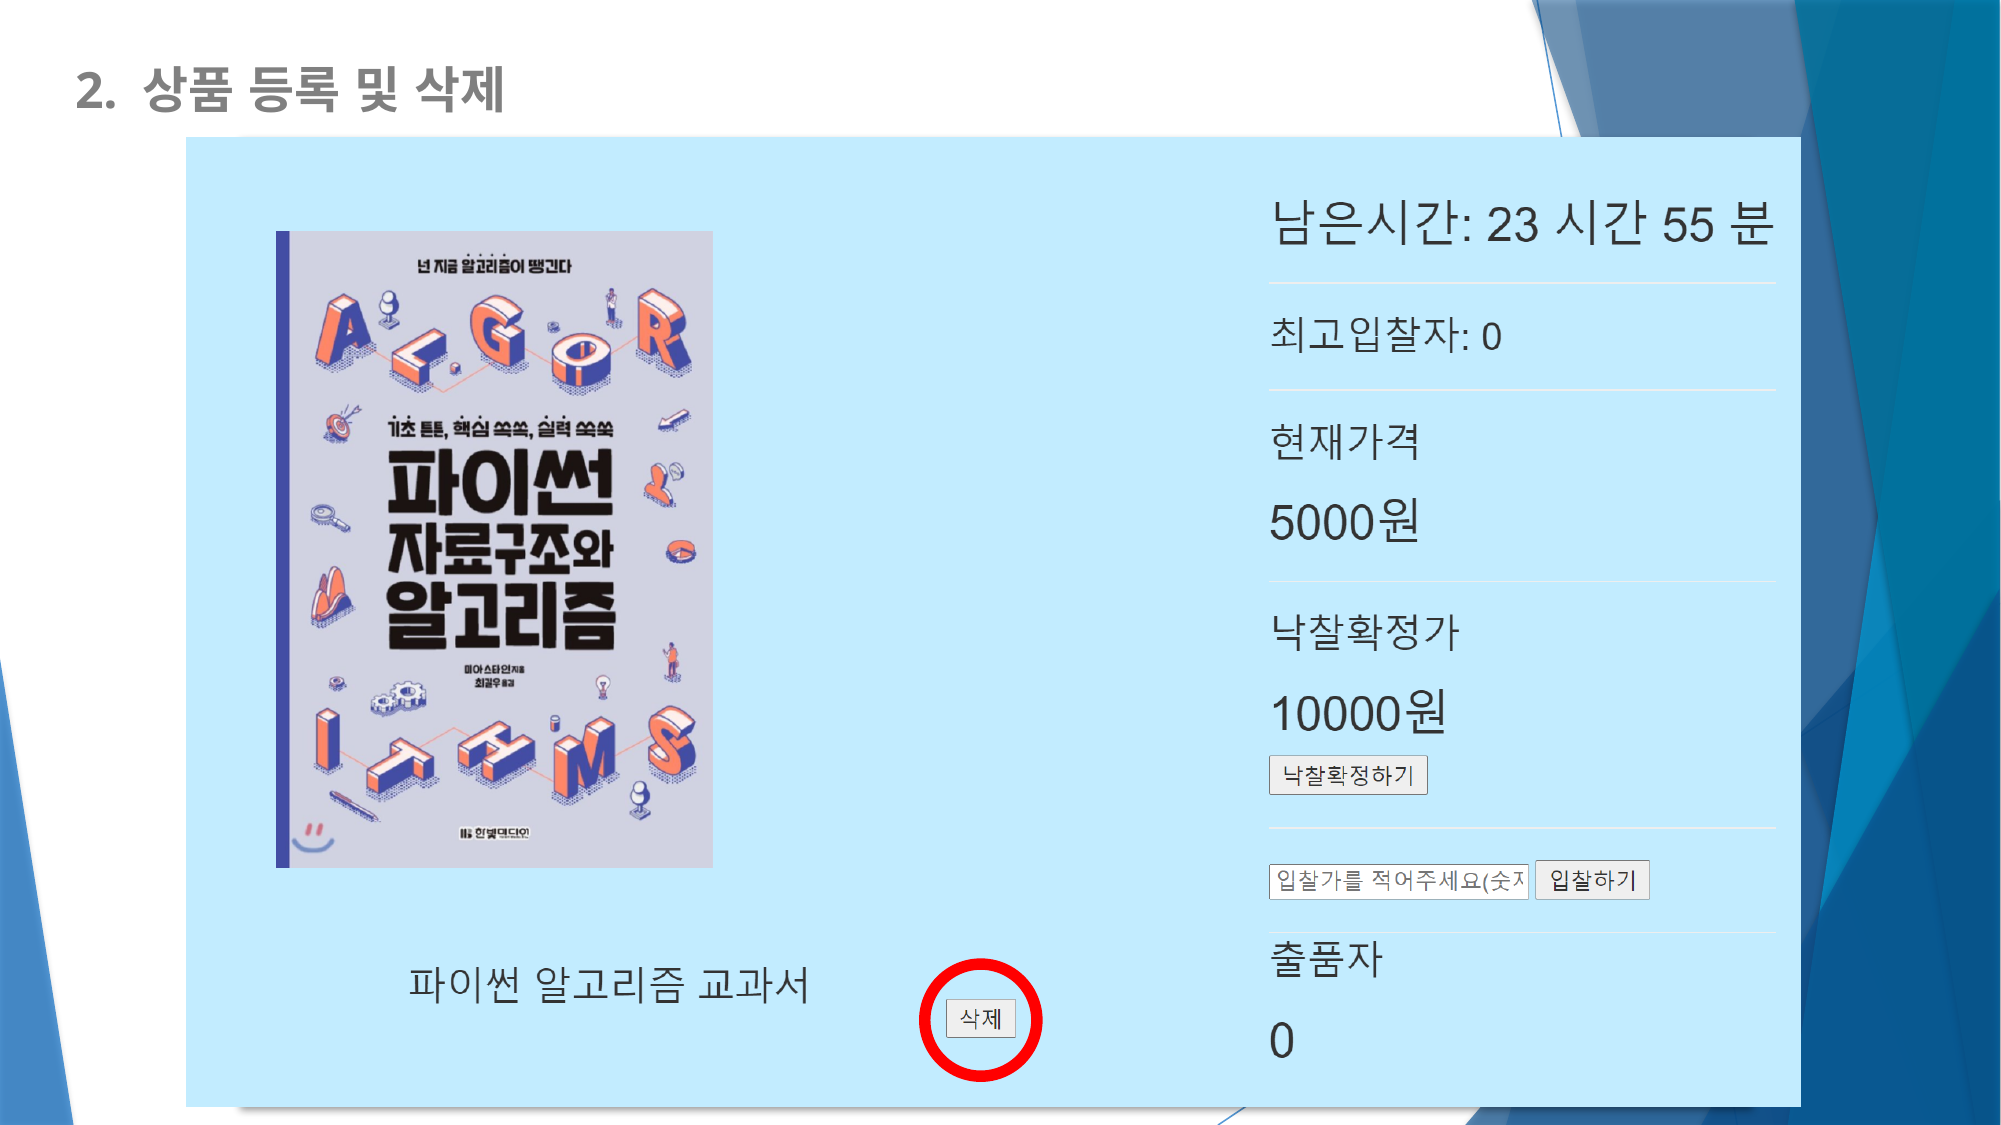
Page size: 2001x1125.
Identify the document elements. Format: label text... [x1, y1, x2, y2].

picture [185, 136, 1801, 1107]
text_box 2. 상품 등록 및 삭제 [60, 51, 708, 152]
